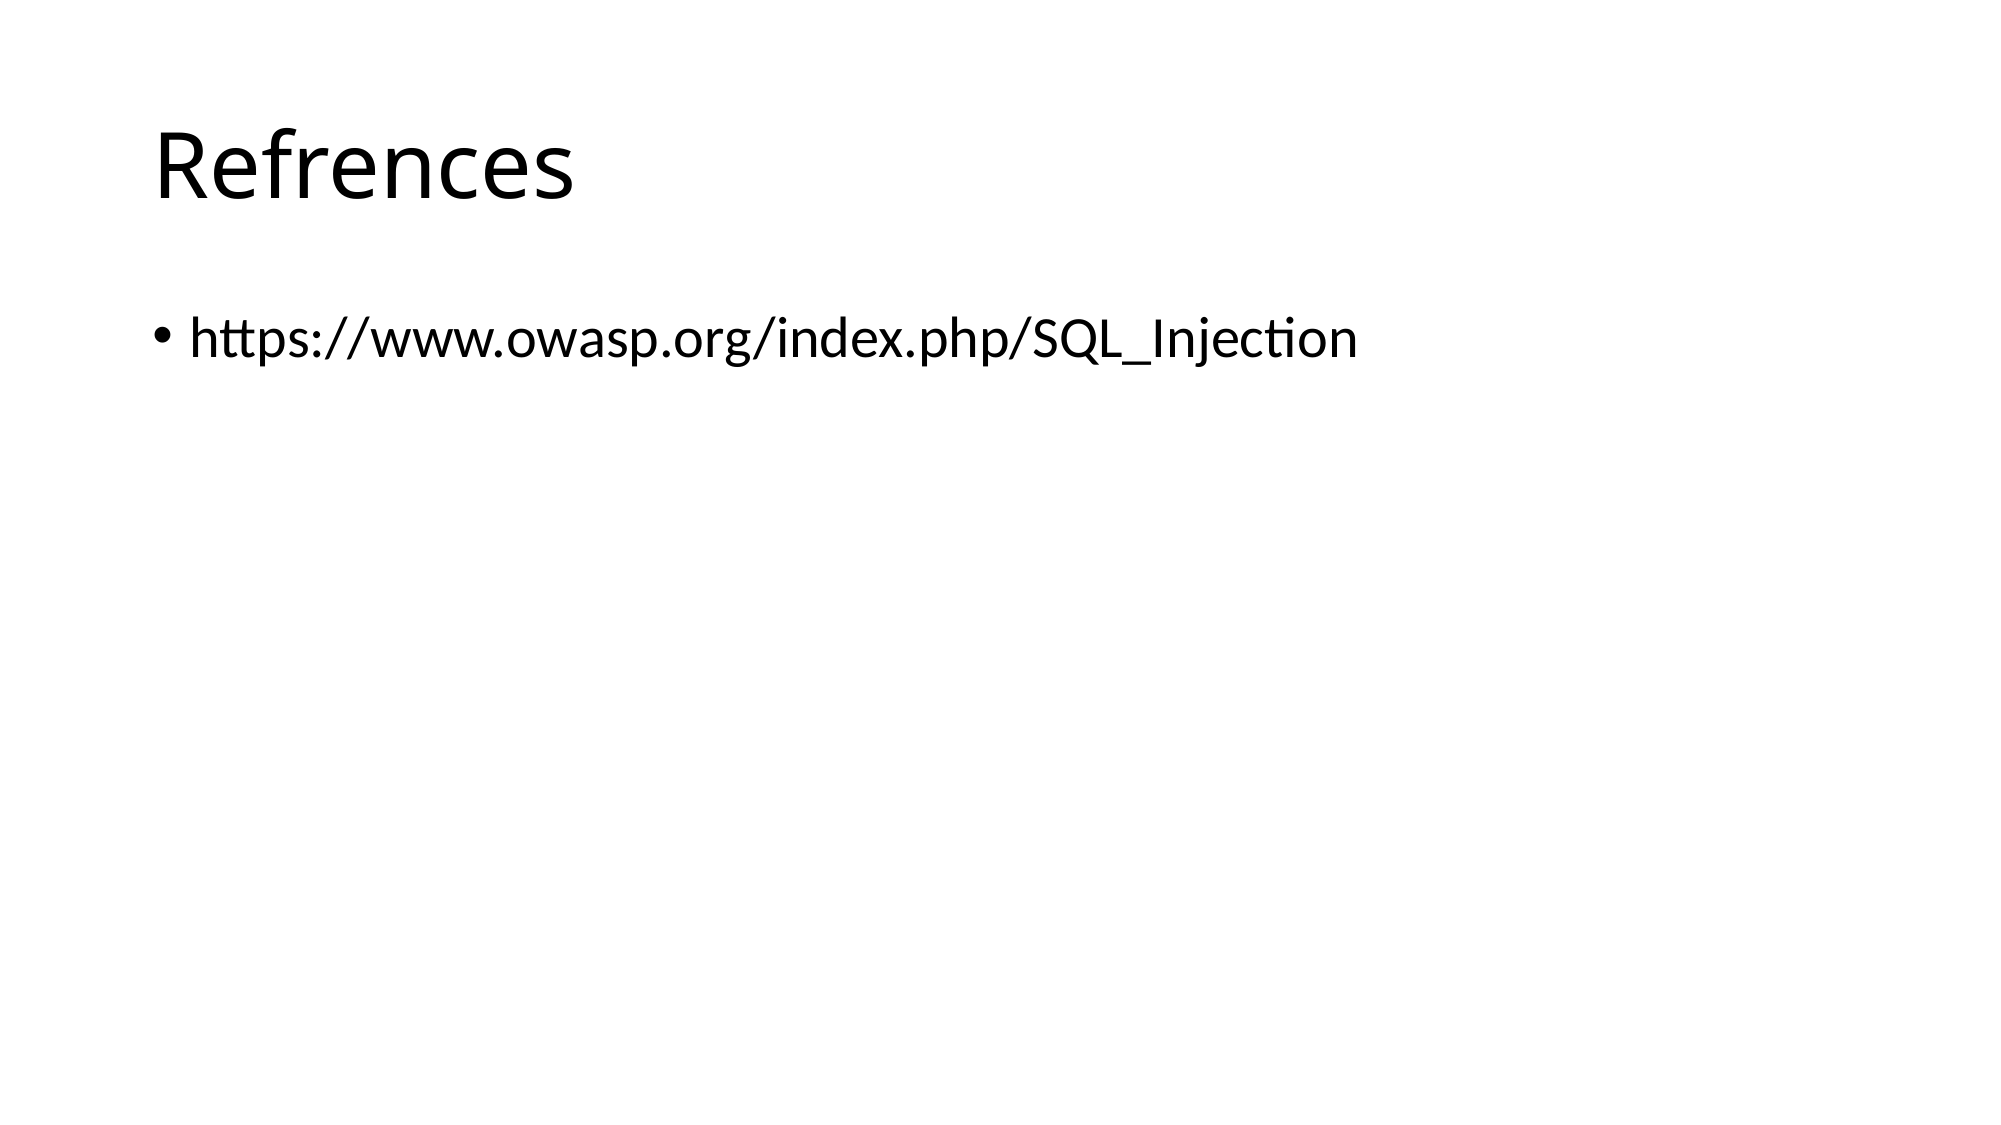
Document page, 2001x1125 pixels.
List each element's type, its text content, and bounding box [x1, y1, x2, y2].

title Refrences [137, 59, 1863, 278]
list https://www.owasp.org/index.php/SQL_Injection [137, 299, 1863, 1014]
